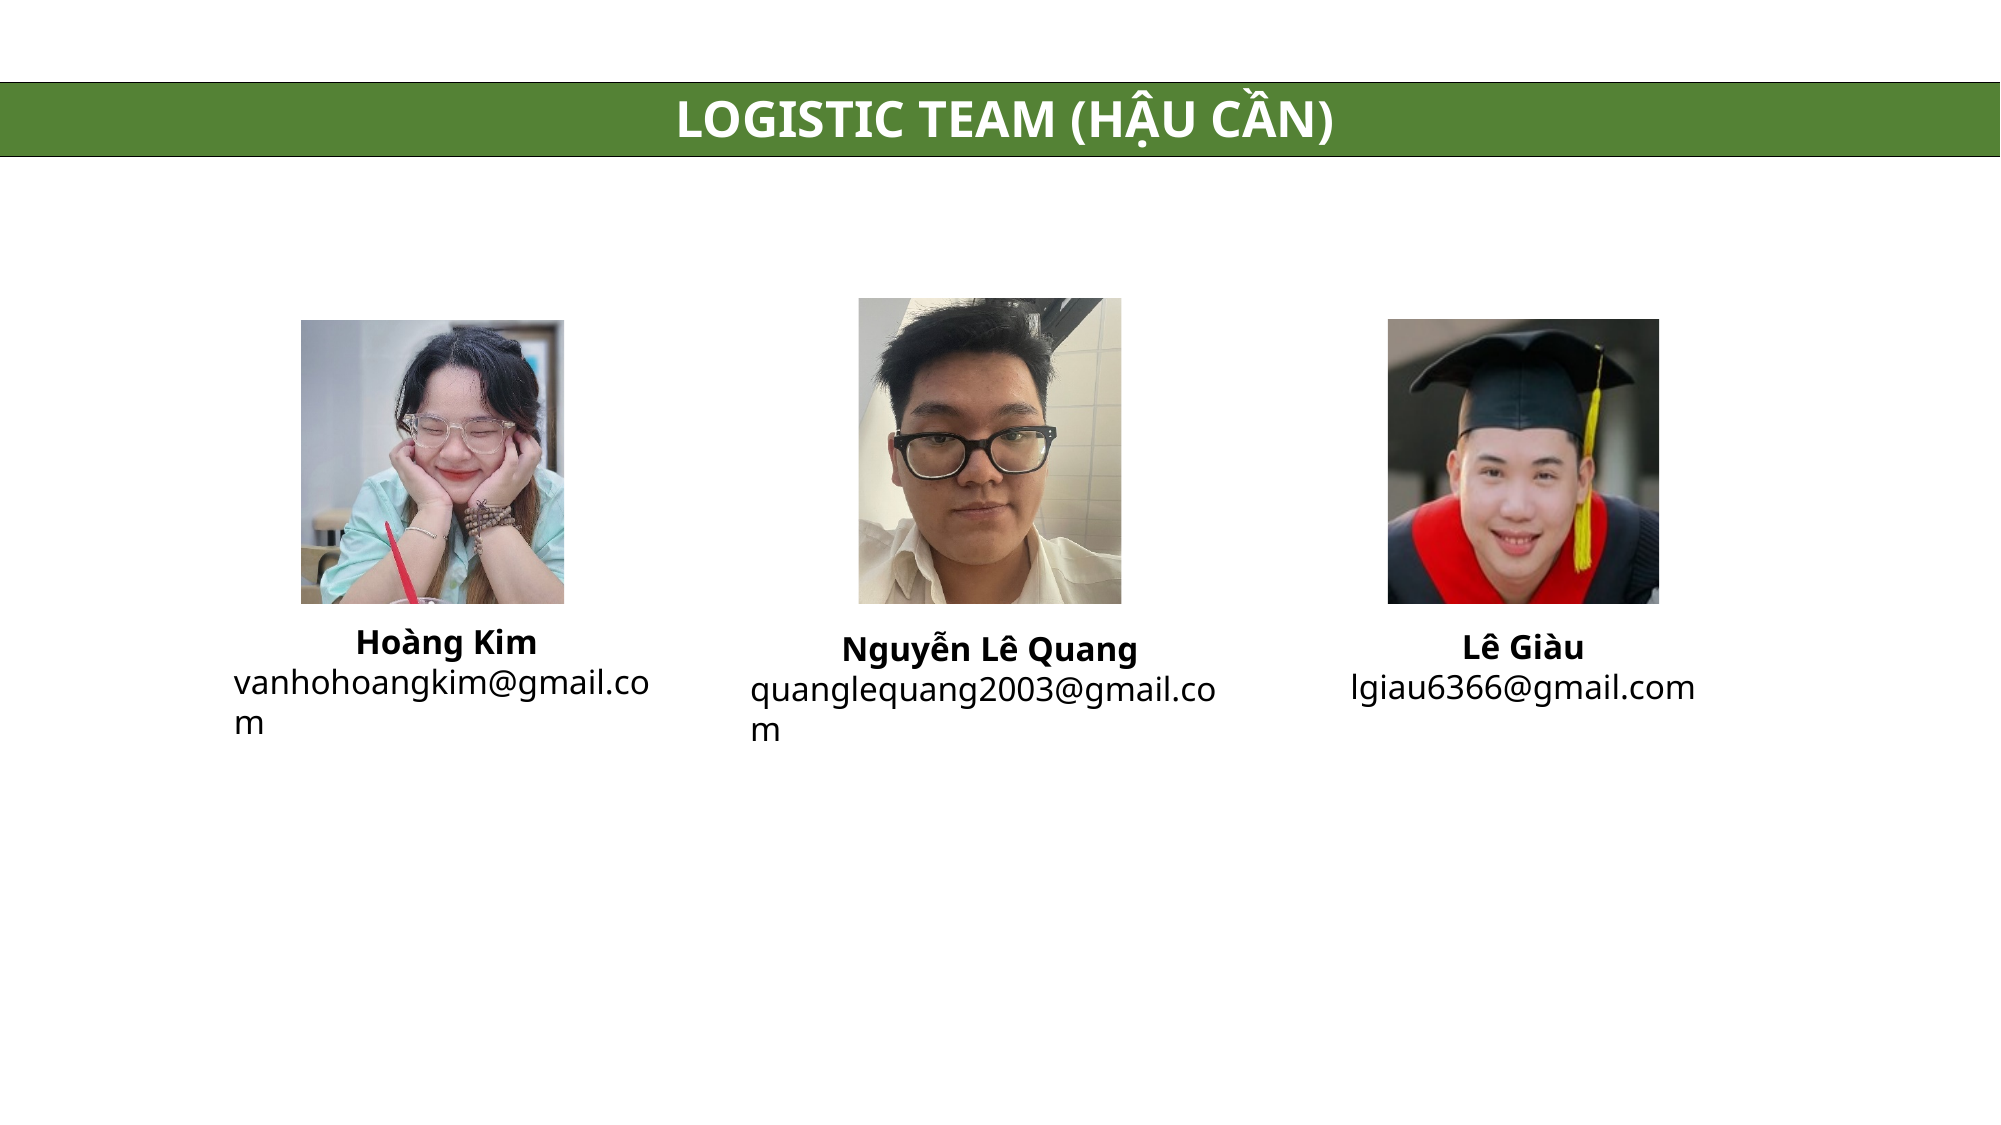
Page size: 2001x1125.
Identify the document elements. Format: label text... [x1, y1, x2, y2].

picture [1387, 319, 1660, 604]
picture [301, 320, 565, 604]
text_box Hoàng Kim vanhohoangkim@gmail.com [219, 613, 674, 749]
picture [858, 298, 1122, 604]
text_box Nguyễn Lê Quang quanglequang2003@gmail.com [735, 620, 1245, 756]
text_box Lê Giàu lgiau6366@gmail.com [1268, 618, 1778, 714]
title LOGISTIC TEAM (HẬU CẦN) [0, 82, 2000, 157]
